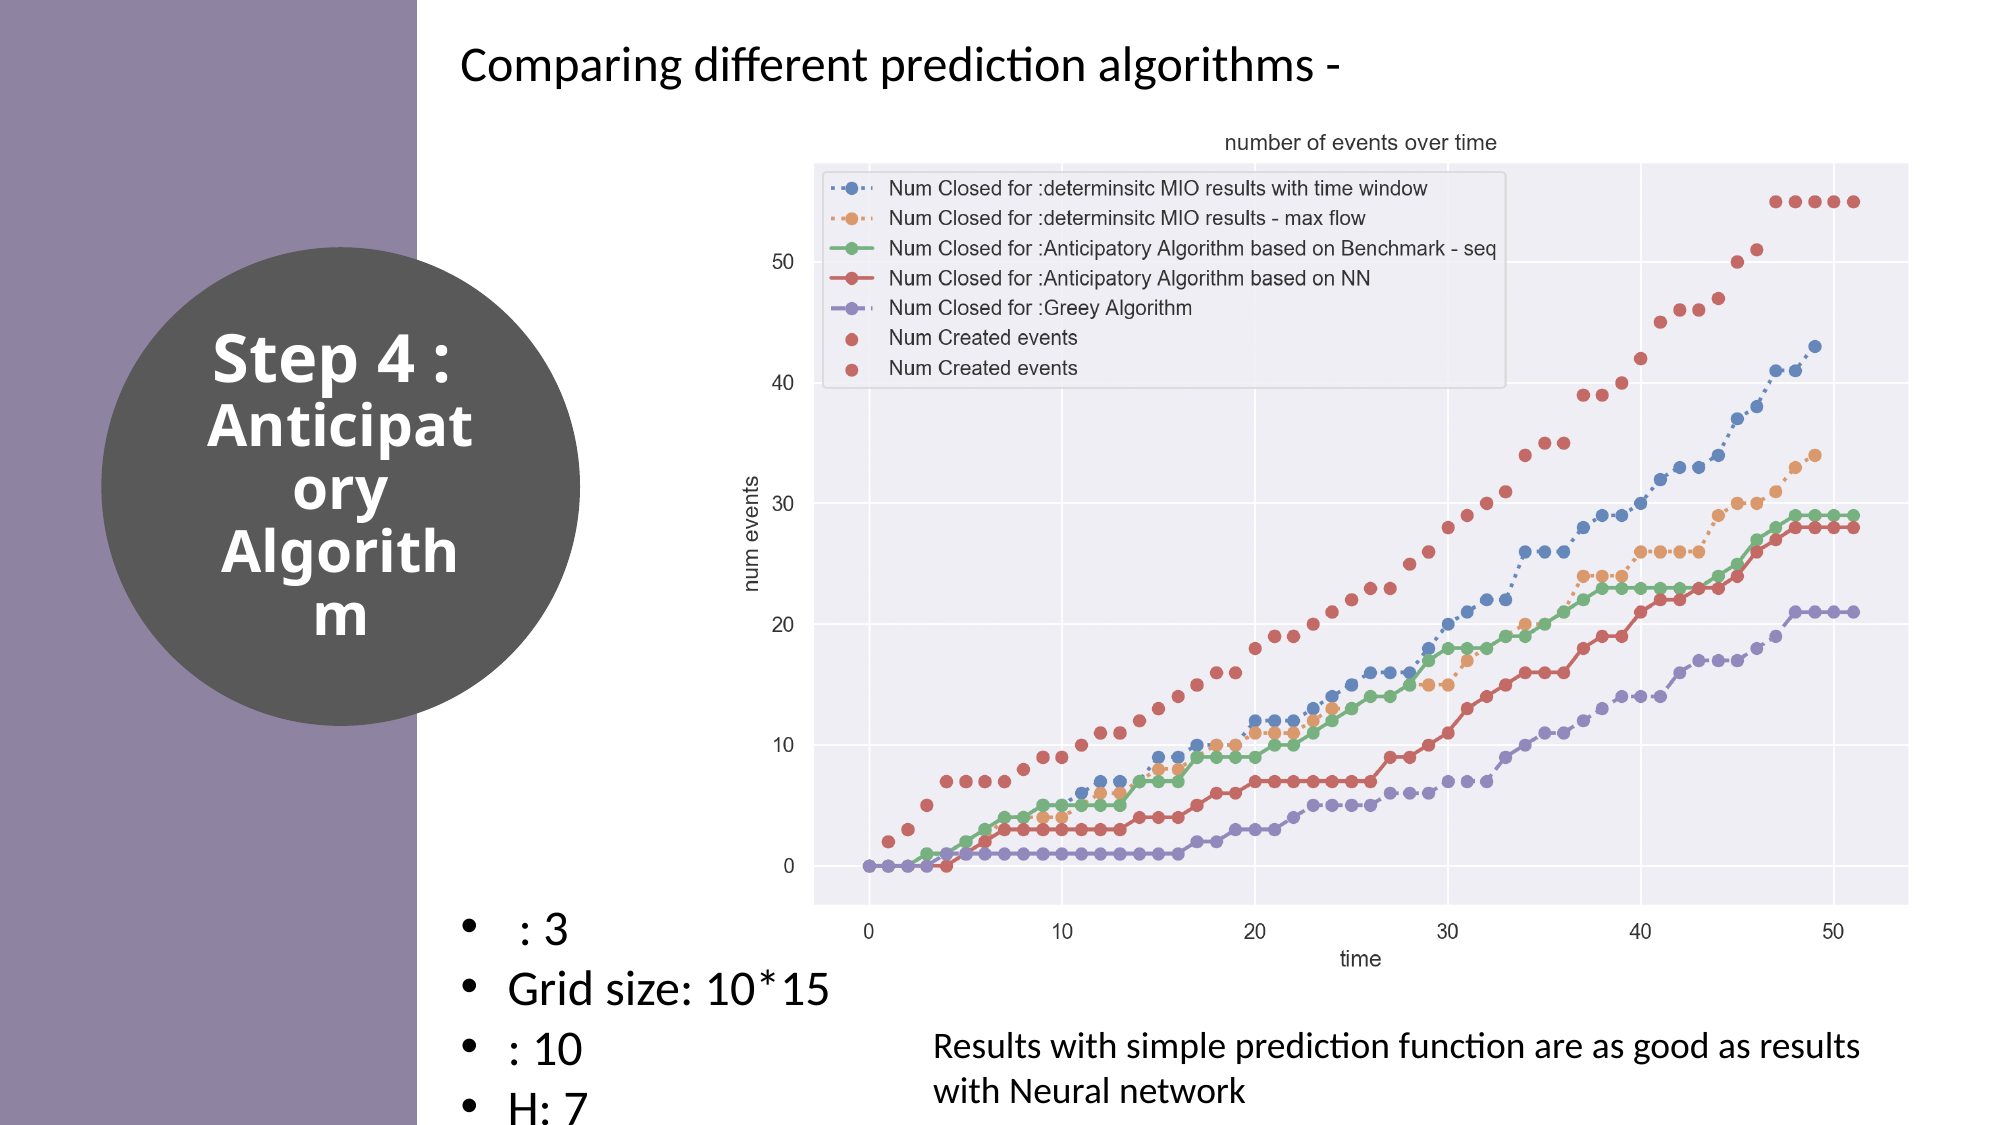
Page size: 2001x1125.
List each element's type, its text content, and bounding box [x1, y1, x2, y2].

text_box Comparing different prediction algorithms - [445, 24, 1427, 100]
text_box Step 4 : Anticipatory Algorithm [115, 261, 566, 712]
picture [680, 110, 1971, 979]
text_box Results with simple prediction function are as good as results with Neural network [918, 1014, 1899, 1119]
text_box [0, 0, 418, 1125]
